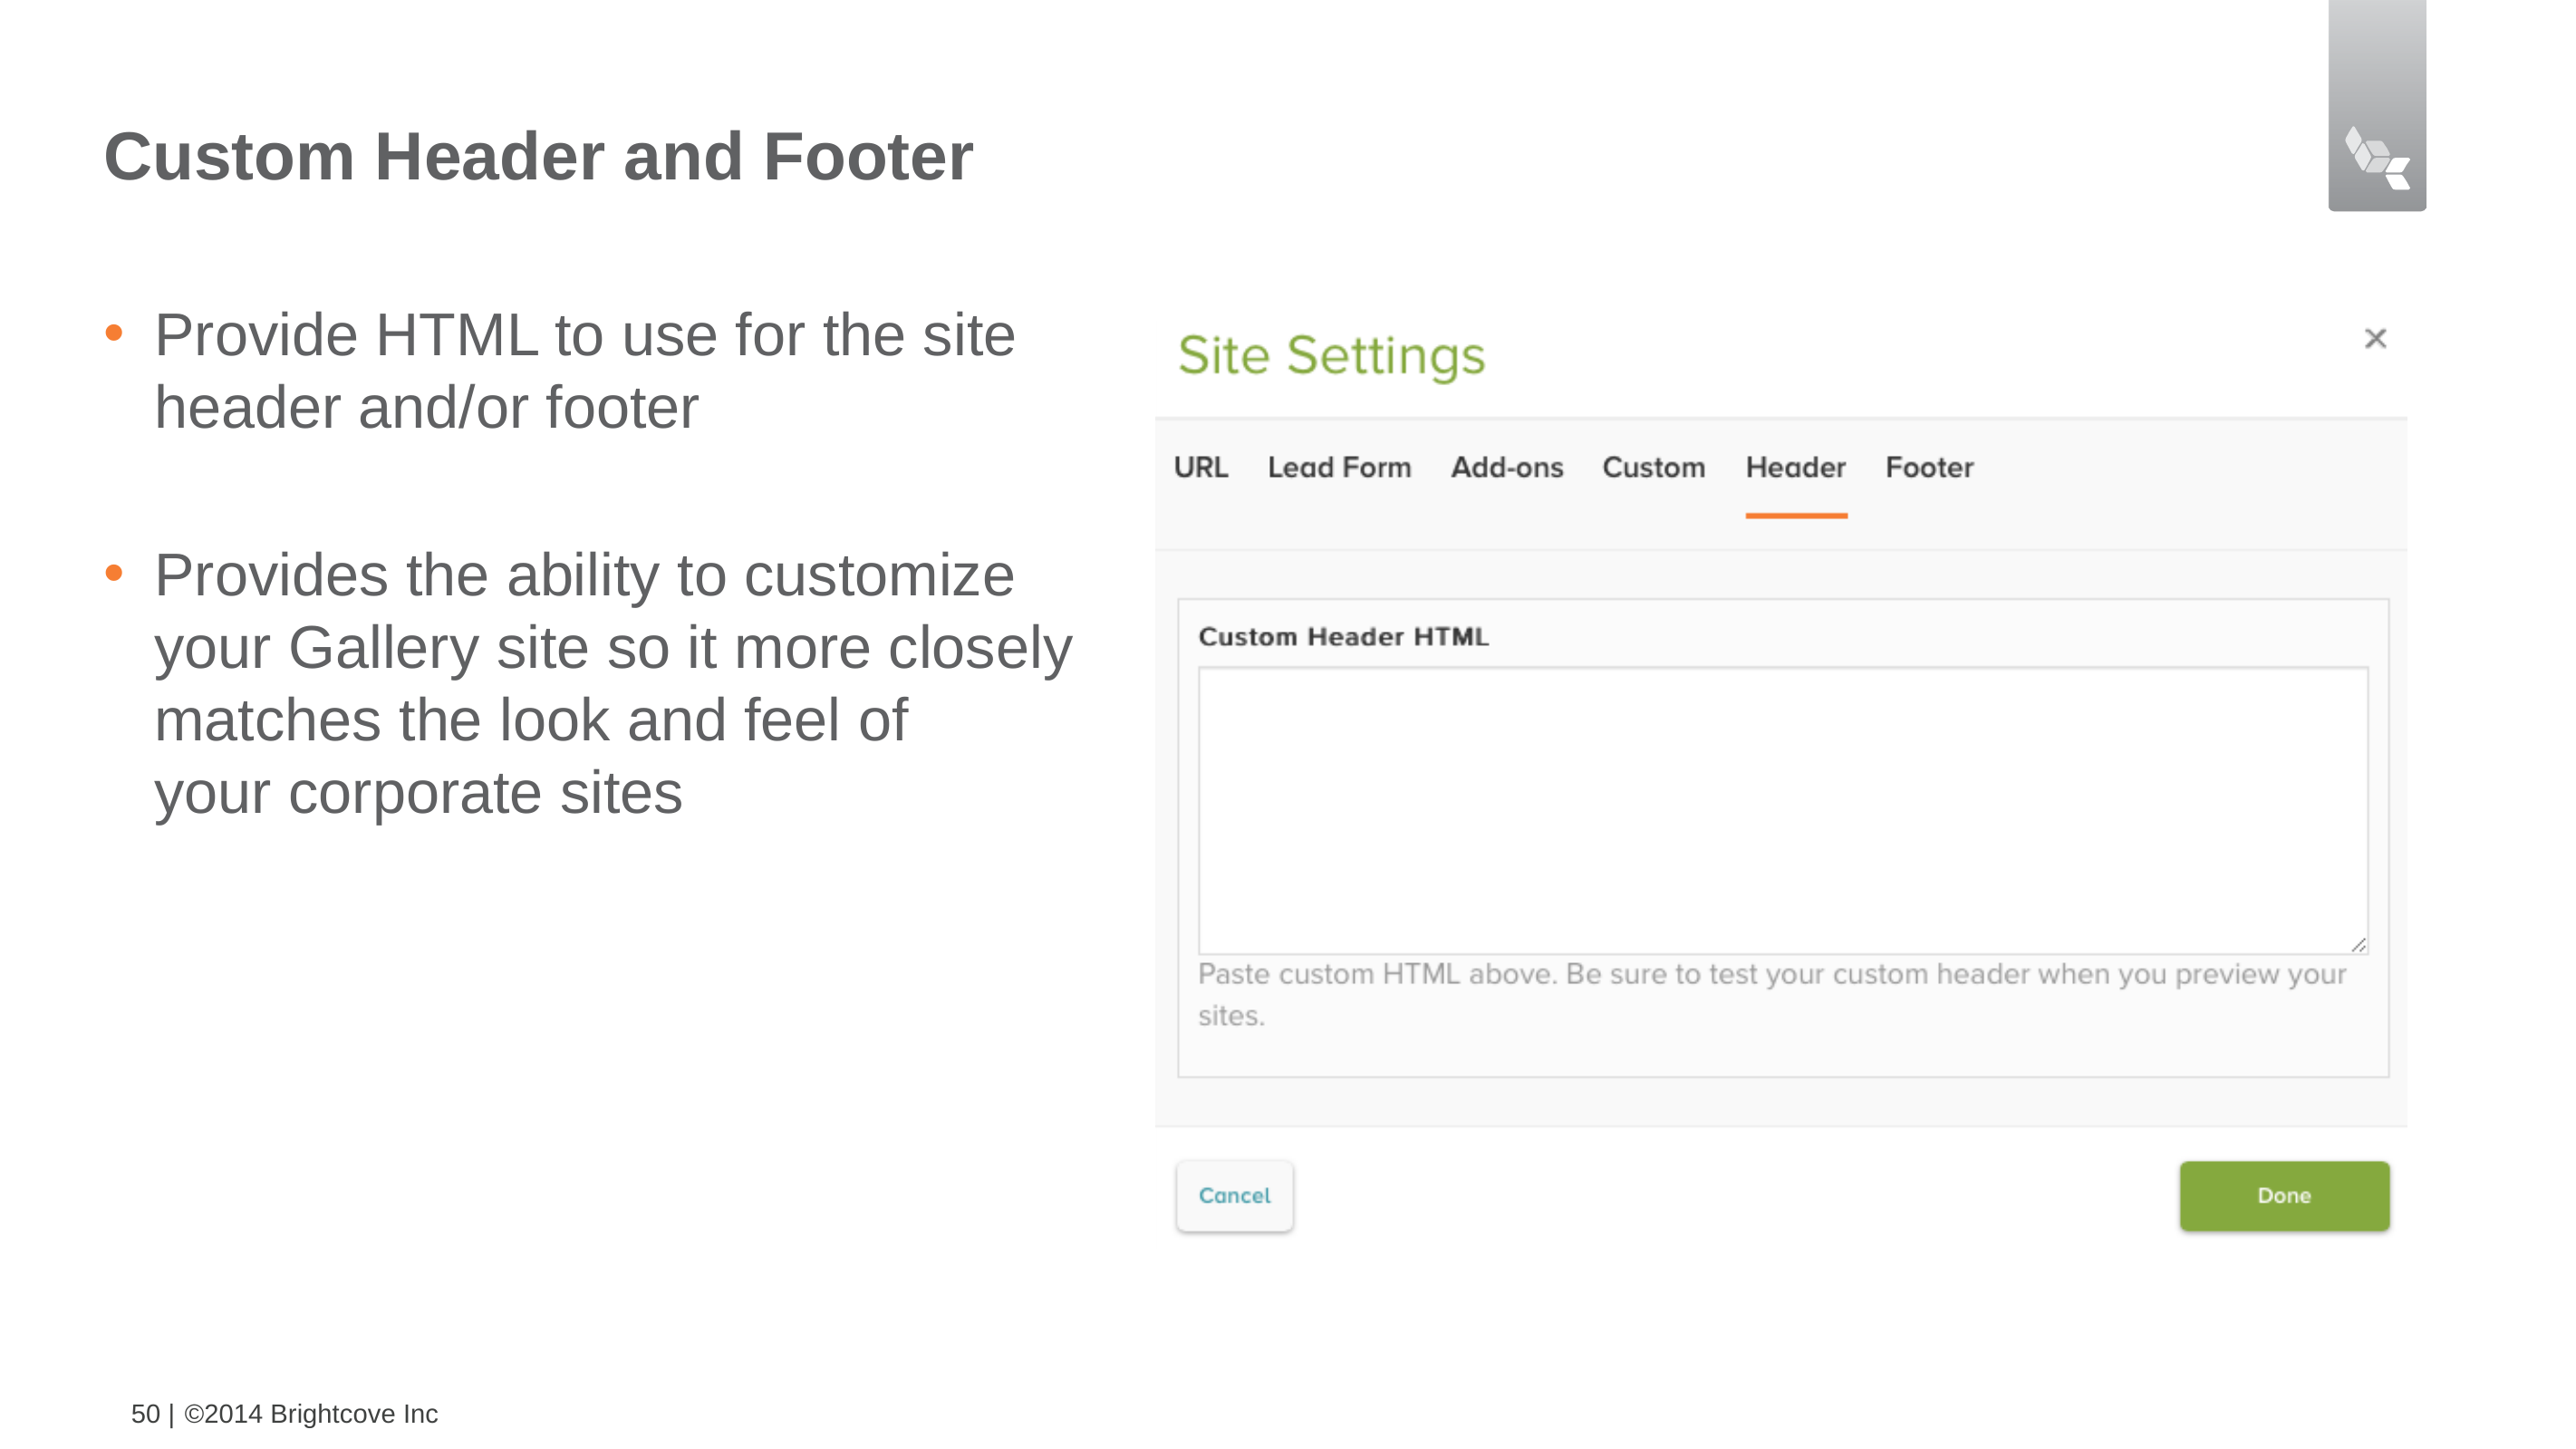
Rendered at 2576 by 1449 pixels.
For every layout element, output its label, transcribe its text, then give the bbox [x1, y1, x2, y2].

footer ©2014 Brightcove Inc [189, 1374, 988, 1449]
picture [1155, 321, 2407, 1249]
title Custom Header and Footer [80, 44, 2270, 260]
list Provide HTML to use for the site header and/or footer Provides the ability to customize your Gallery site so it more closely matches the look and feel of your corporate sites [80, 284, 2441, 1302]
slide_number 50 | [88, 1374, 189, 1449]
